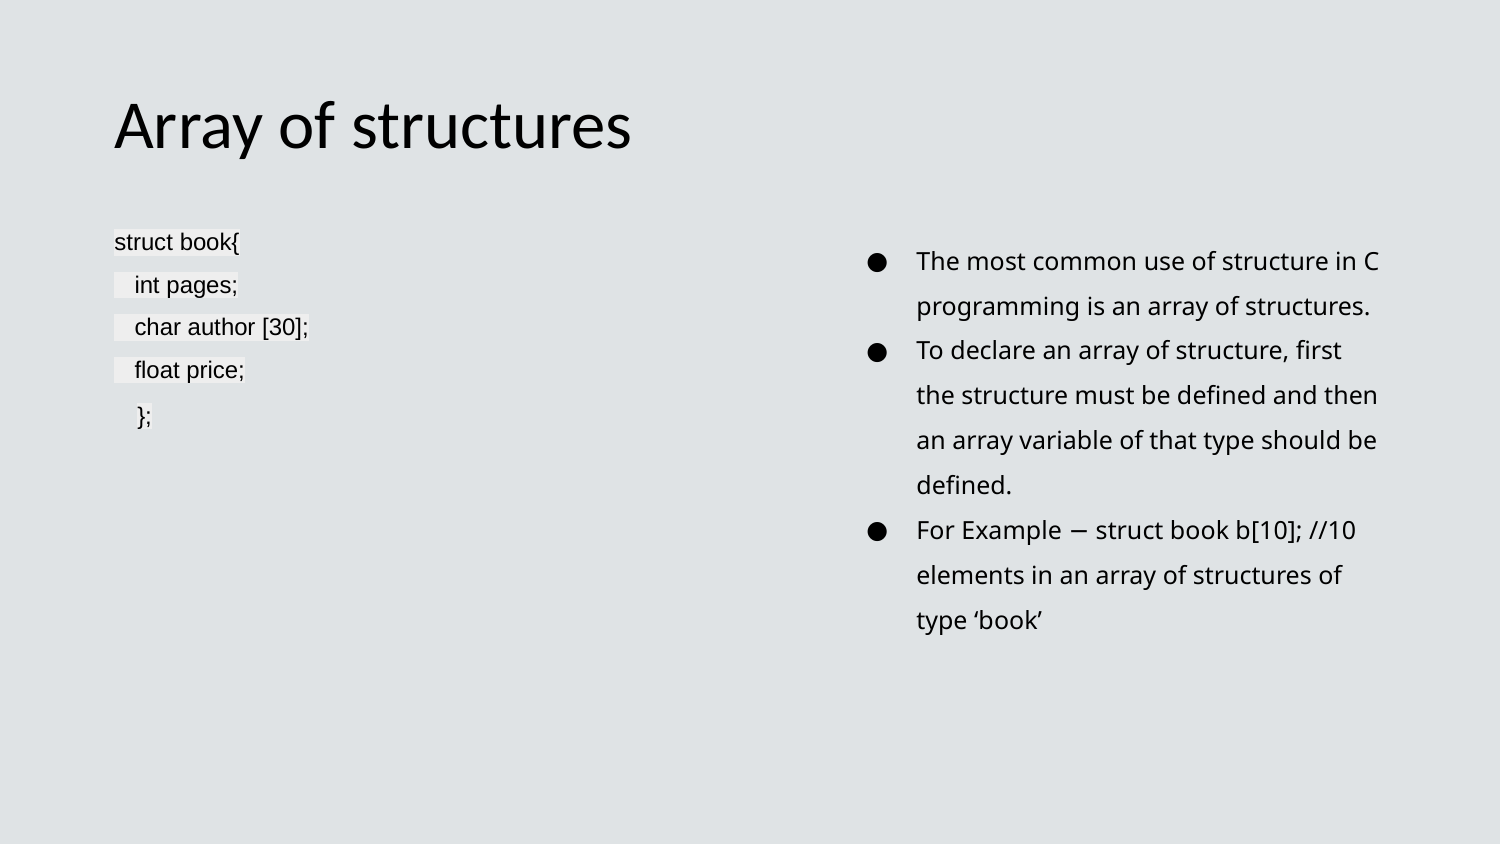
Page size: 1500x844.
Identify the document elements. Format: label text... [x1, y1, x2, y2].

title Array of structures [103, 44, 1397, 208]
list The most common use of structure in C programming is an array of structures. To declare an array of structure, first the structure must be defined and then an array variable of that type should be defined. For Example − struct book b[10]; //10 elements in an array of structures of type ‘book’ [759, 224, 1397, 760]
list struct book{ int pages; char author [30]; float price; }; [103, 224, 741, 760]
